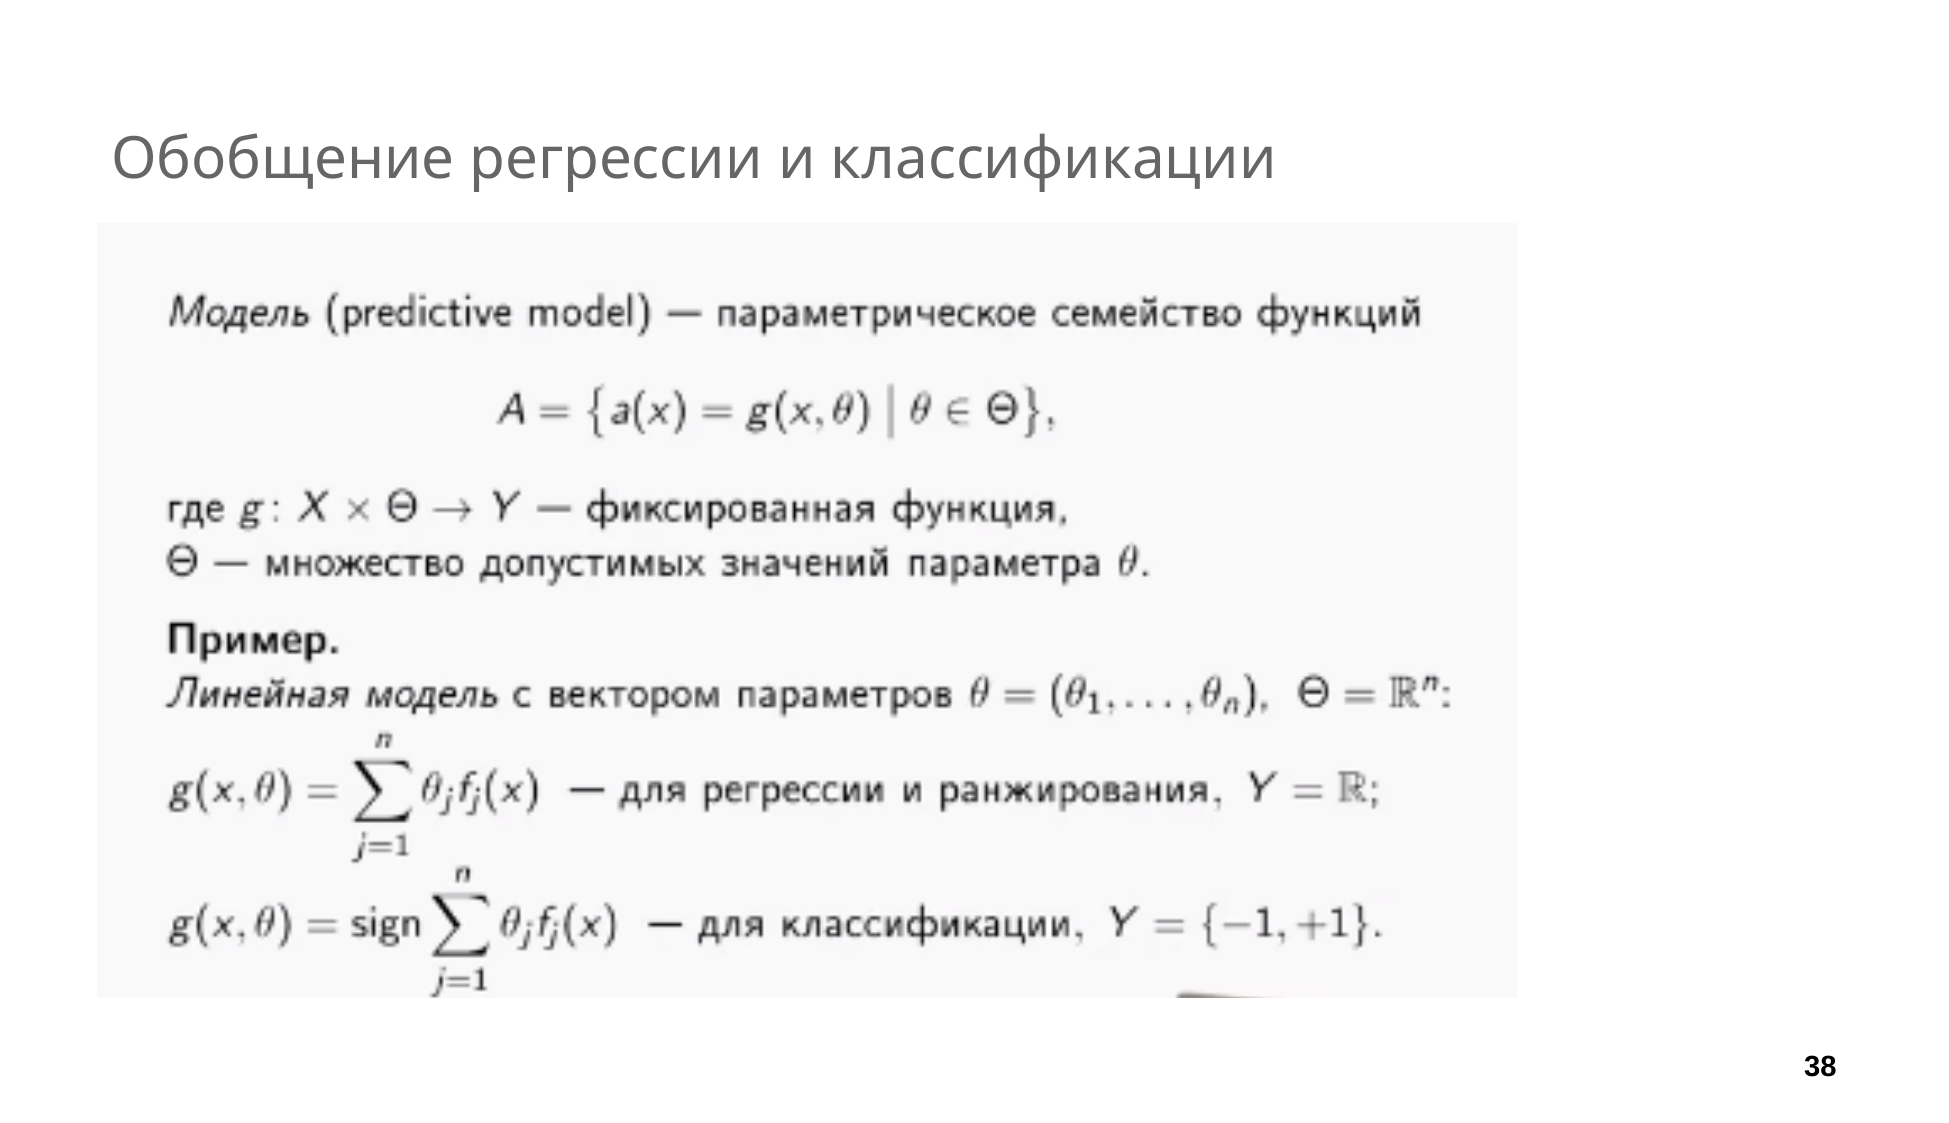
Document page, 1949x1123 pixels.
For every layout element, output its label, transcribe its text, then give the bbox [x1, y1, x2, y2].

picture [96, 223, 1518, 998]
title Обобщение регрессии и классификации [96, 113, 1504, 208]
slide_number 38 [1396, 1040, 1852, 1100]
